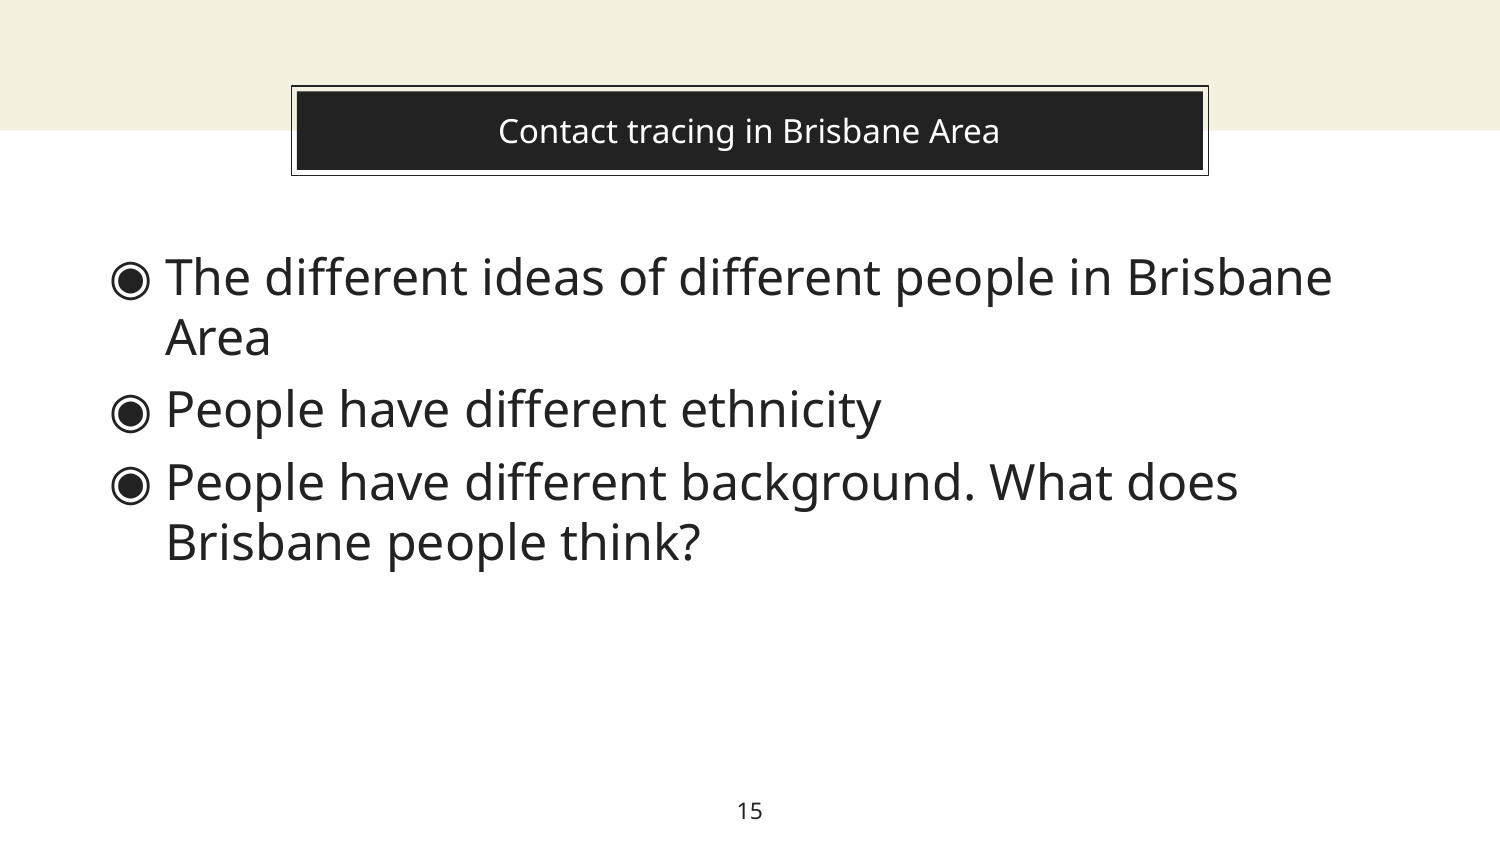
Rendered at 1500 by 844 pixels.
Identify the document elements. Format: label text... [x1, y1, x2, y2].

list The different ideas of different people in Brisbane Area People have different ethnicity People have different background. What does Brisbane people think? [75, 230, 1425, 808]
title Contact tracing in Brisbane Area [296, 91, 1203, 170]
slide_number 15 [705, 781, 795, 832]
